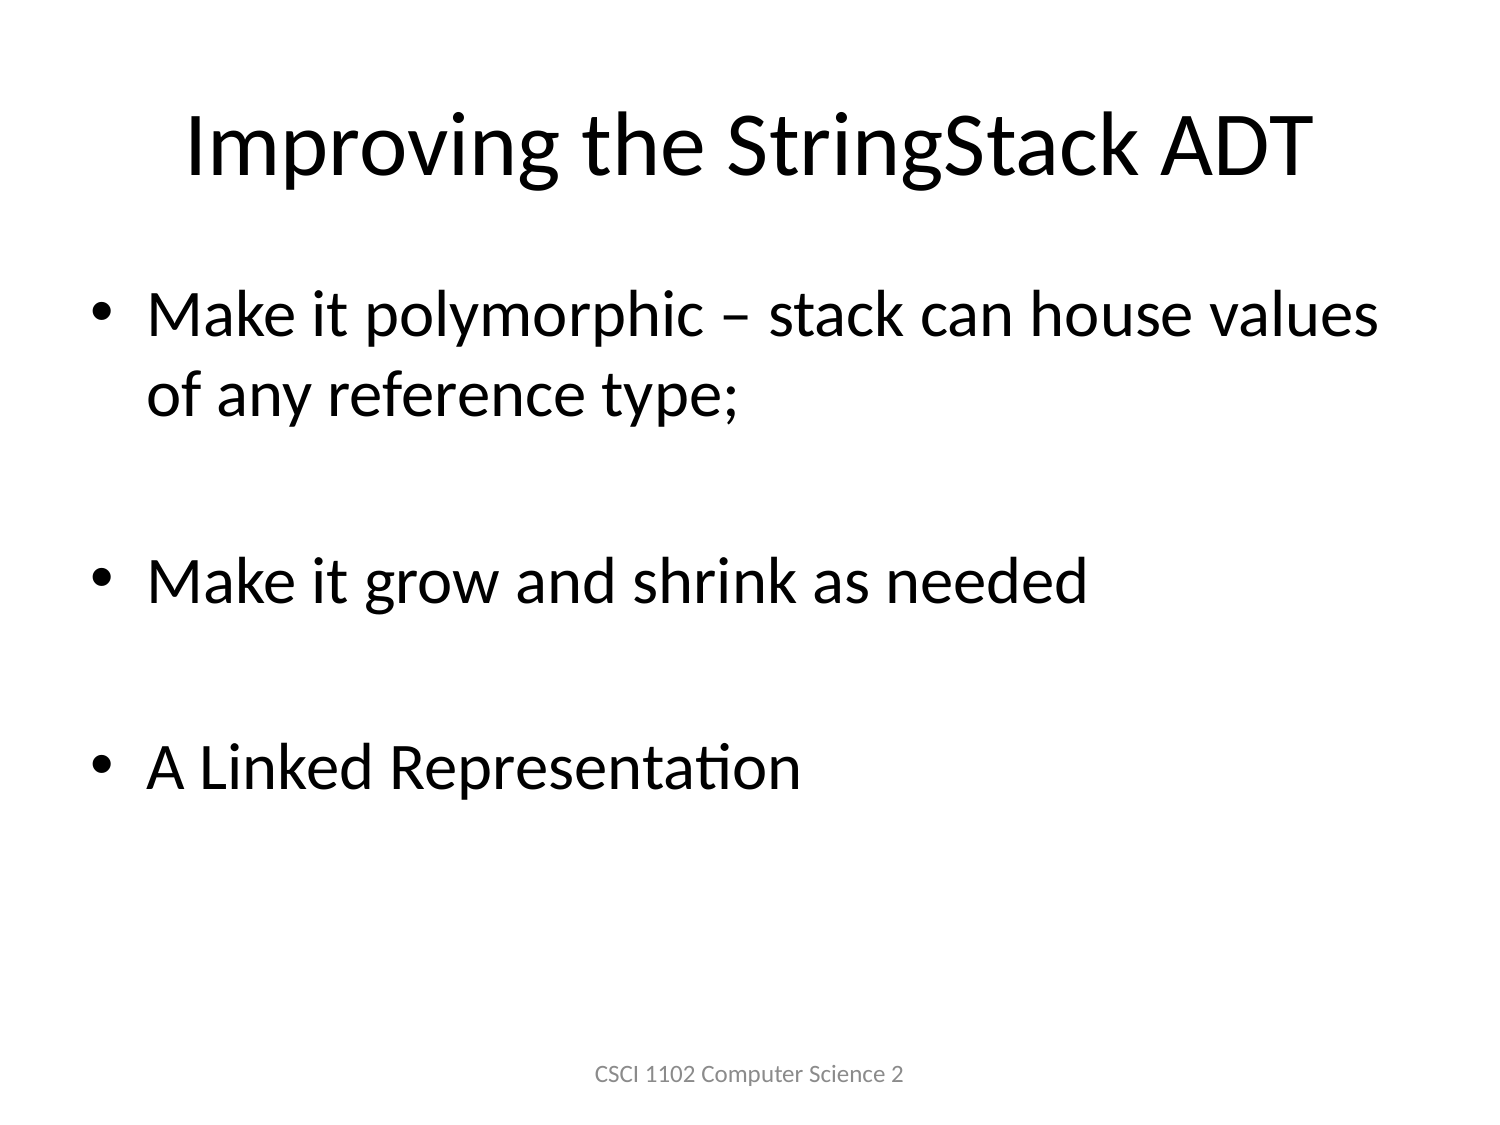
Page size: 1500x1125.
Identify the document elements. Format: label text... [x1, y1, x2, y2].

list Make it polymorphic – stack can house values of any reference type; Make it grow and shrink as needed A Linked Representation [75, 262, 1425, 1005]
title Improving the StringStack ADT [75, 45, 1425, 233]
footer CSCI 1102 Computer Science 2 [512, 1042, 988, 1103]
